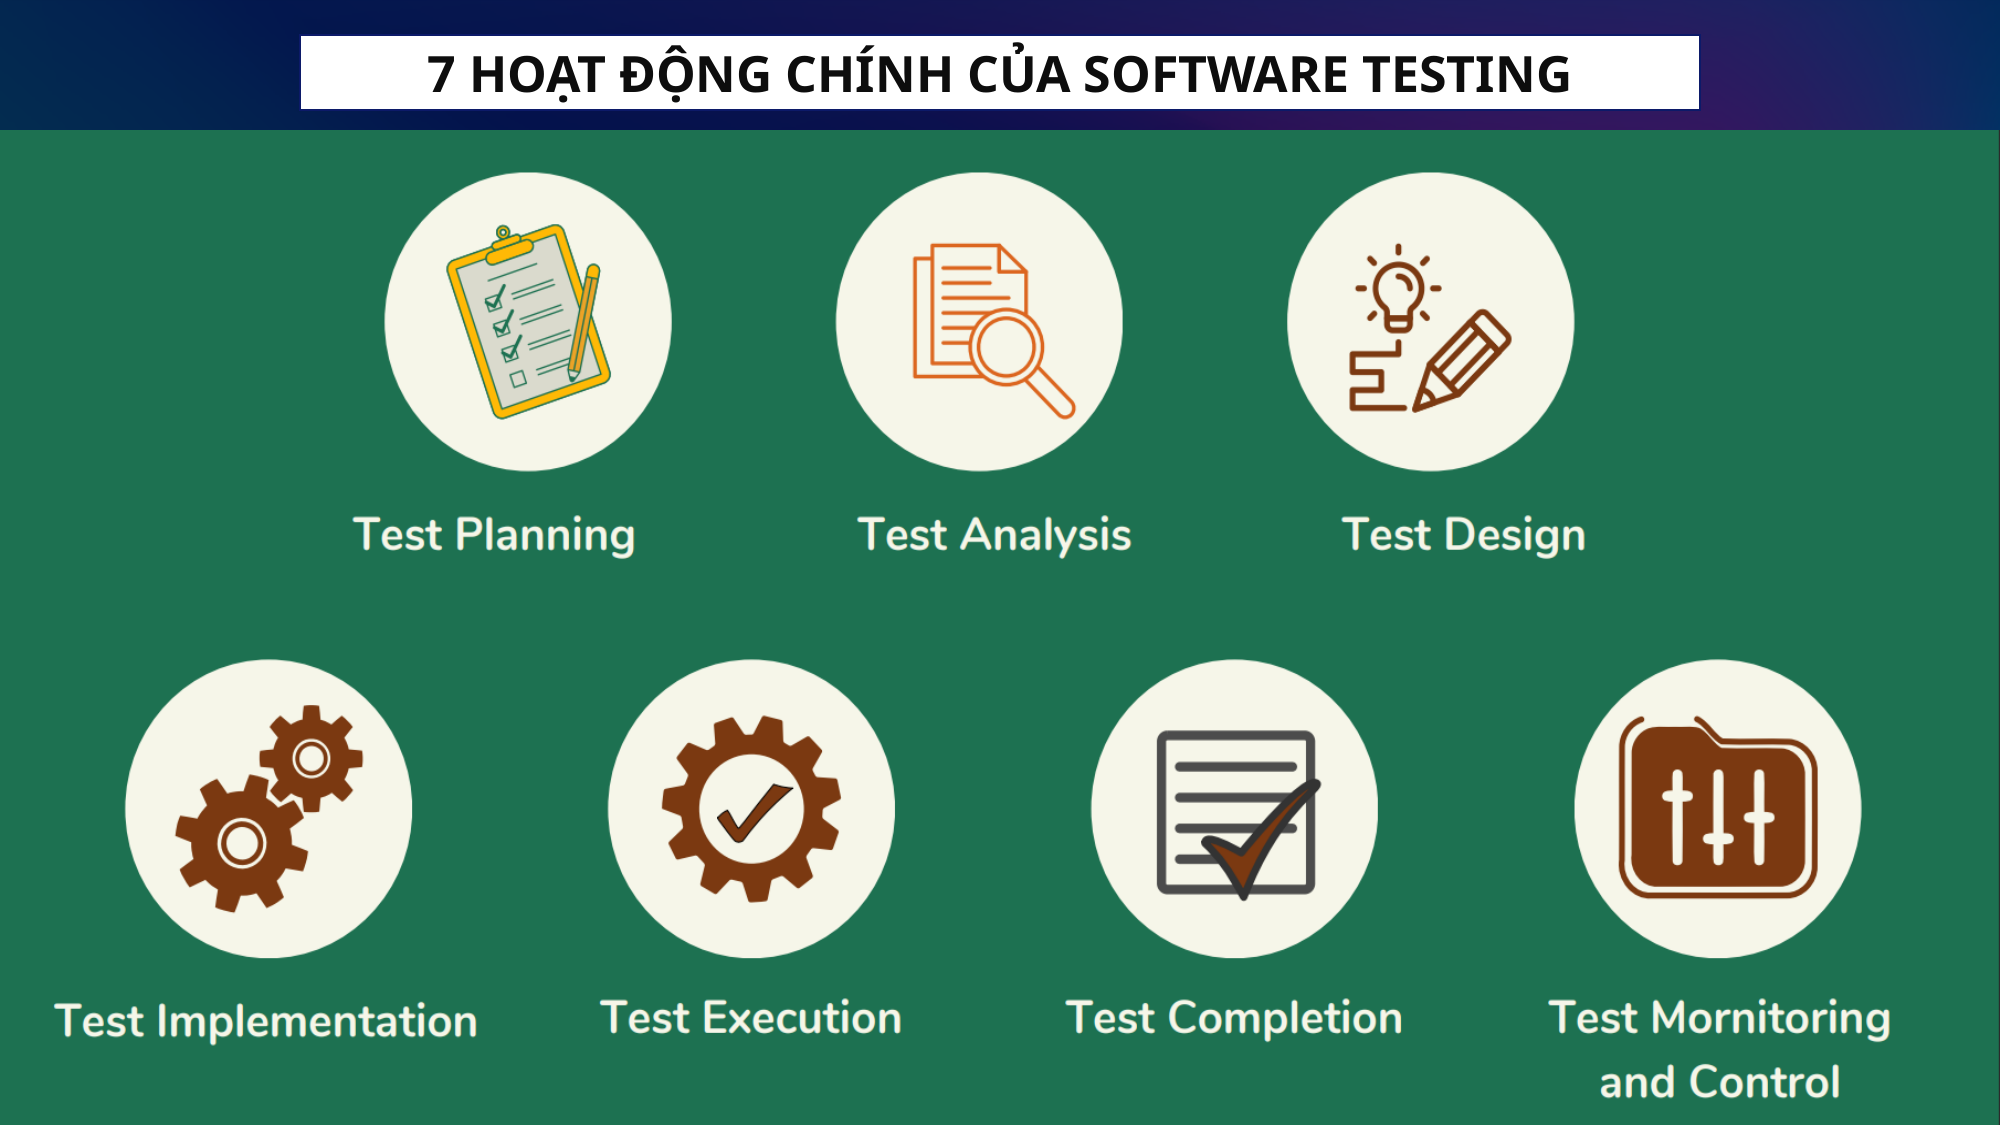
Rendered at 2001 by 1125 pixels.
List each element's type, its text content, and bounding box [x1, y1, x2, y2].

picture [0, 130, 2000, 1125]
text_box 7 HOẠT ĐỘNG CHÍNH CỦA SOFTWARE TESTING [299, 34, 1701, 111]
